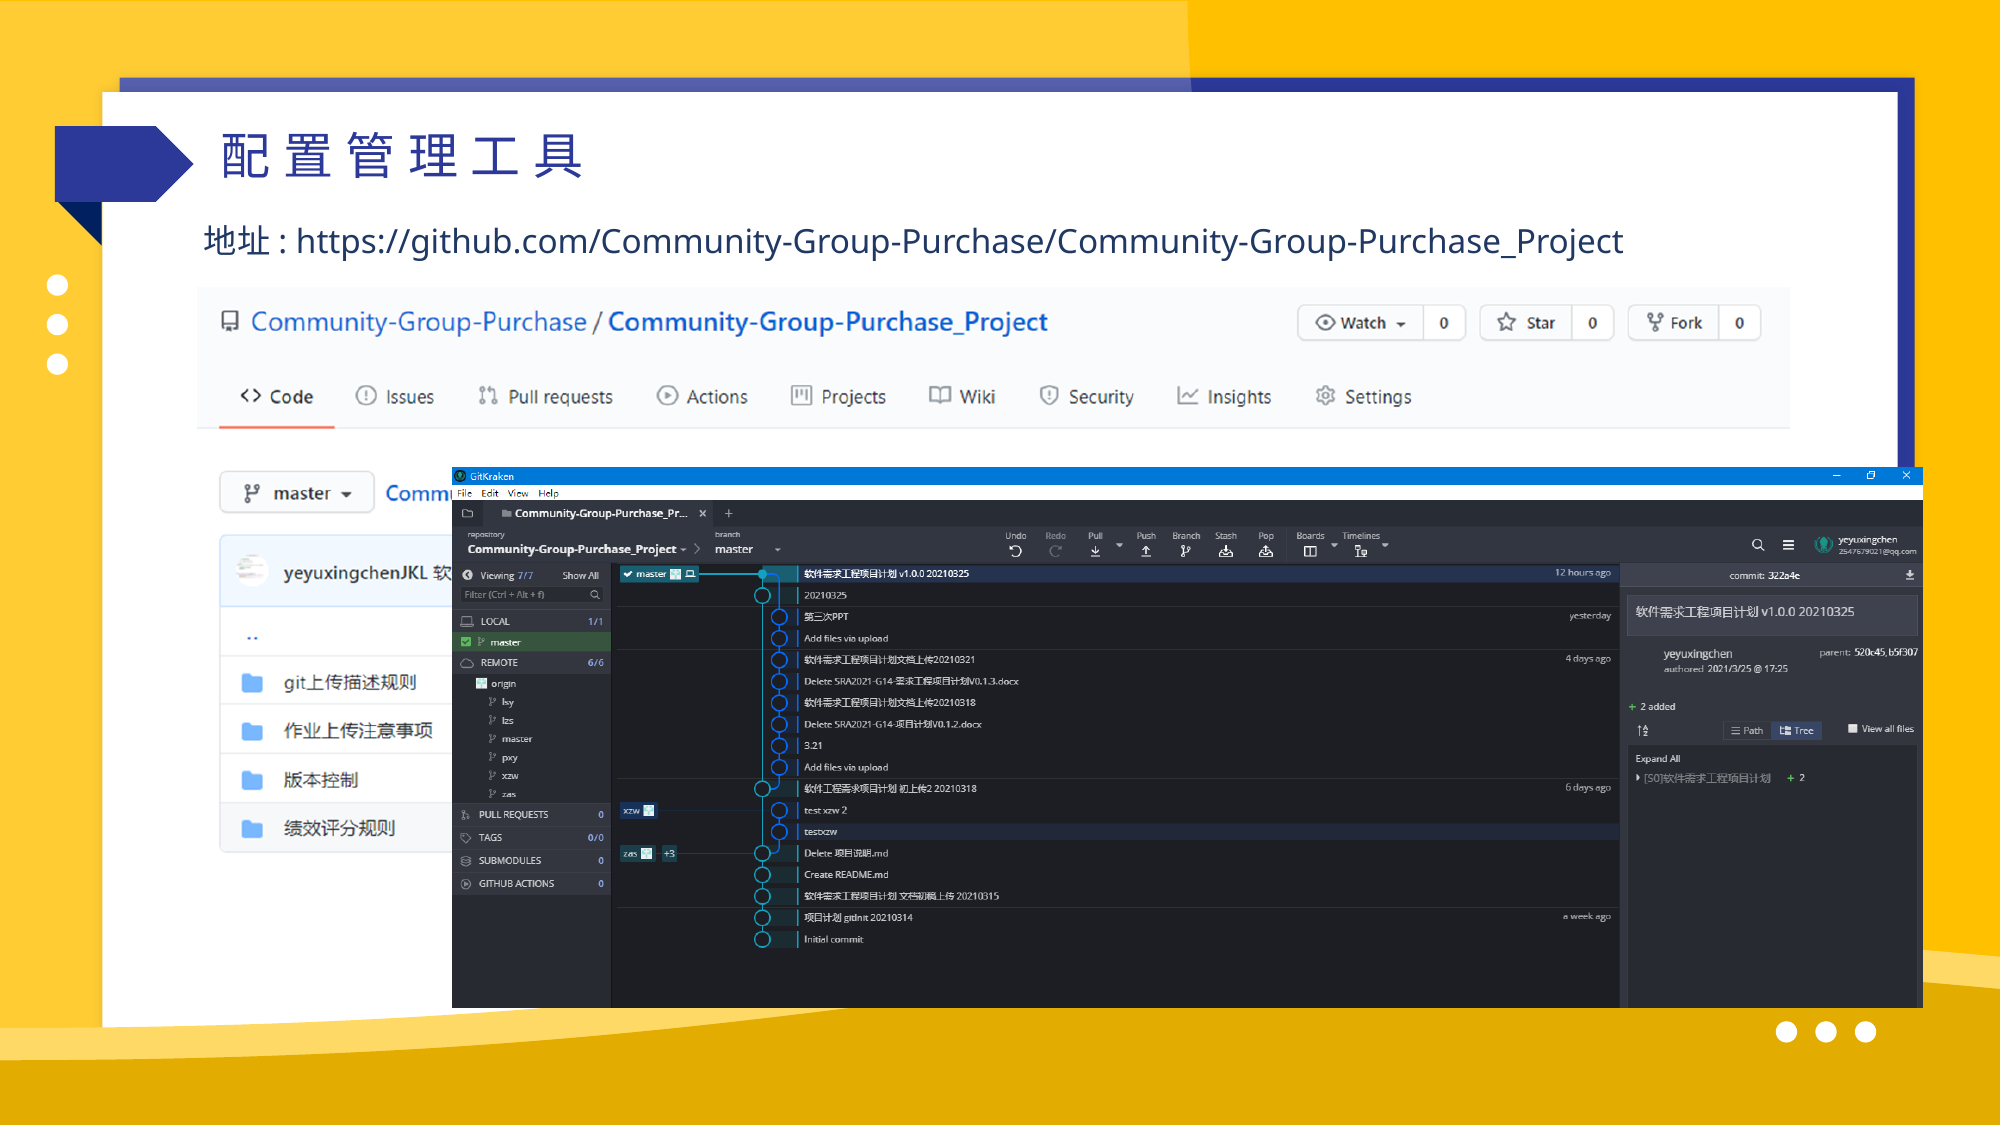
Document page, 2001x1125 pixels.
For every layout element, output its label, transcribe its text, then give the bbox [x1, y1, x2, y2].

text_box 地址: https://github.com/Community-Group-Purchase/Community-Group-Purchase_Project [189, 192, 1989, 268]
text_box 配置管理工具 [206, 117, 599, 192]
picture [197, 287, 1923, 1008]
